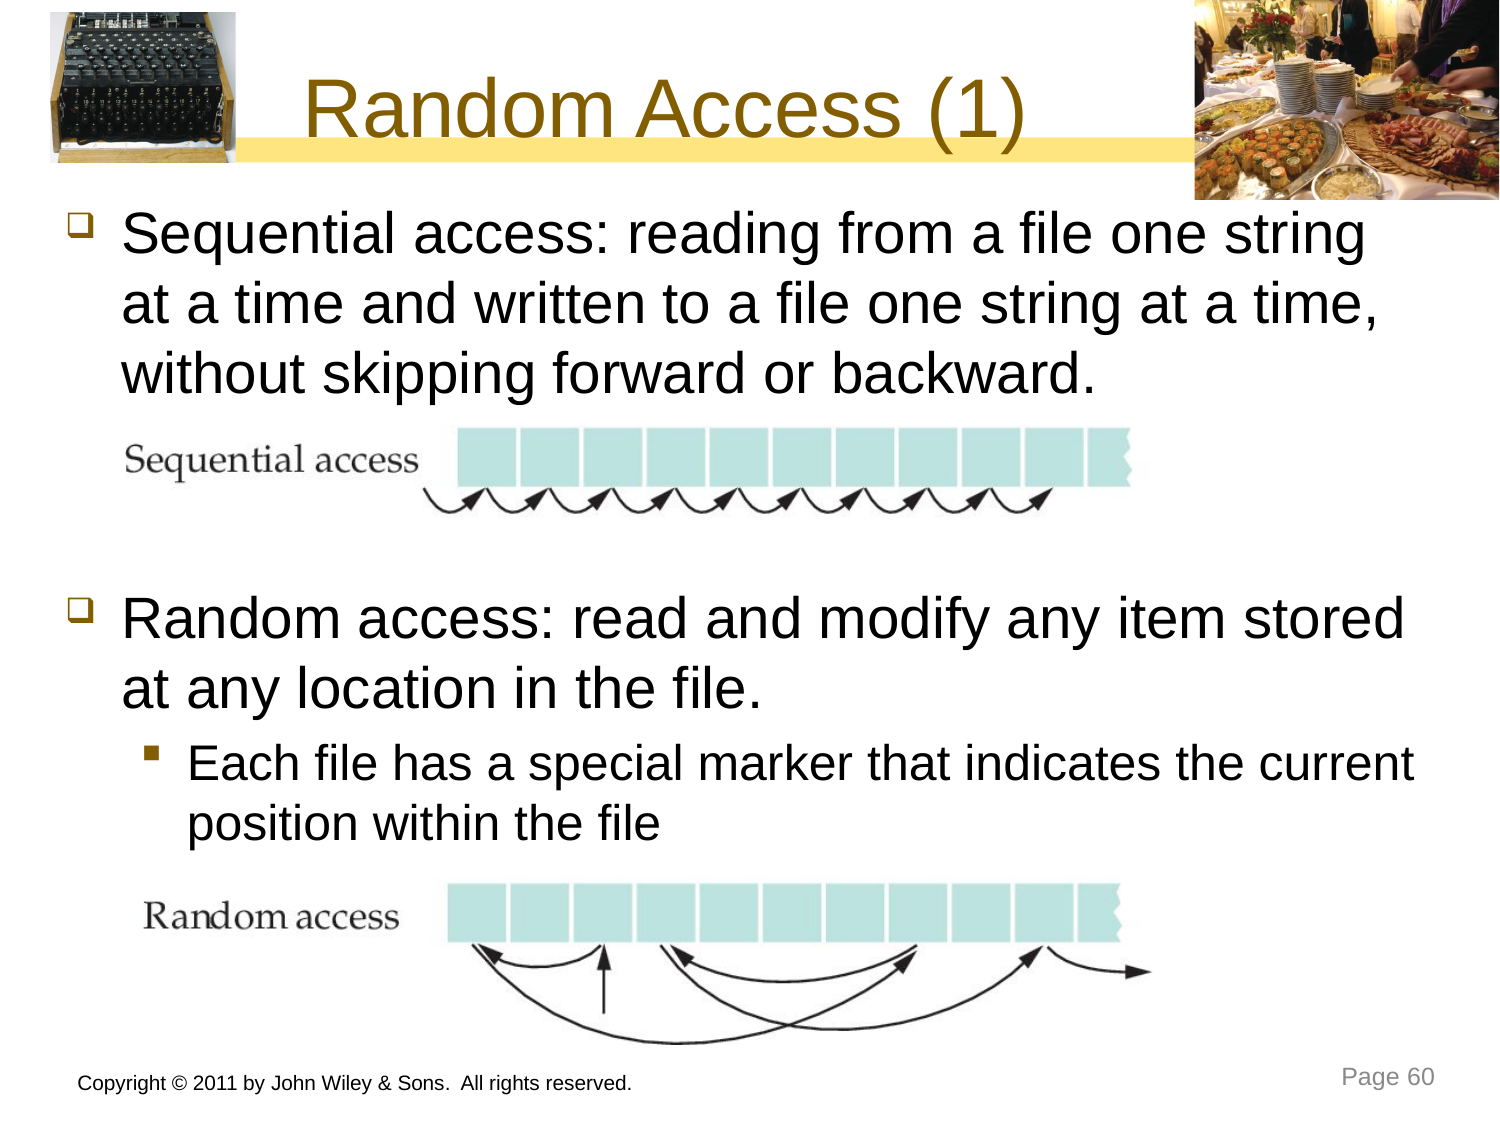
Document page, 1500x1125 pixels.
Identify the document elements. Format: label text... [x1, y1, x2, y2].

list Sequential access: reading from a file one string at a time and written to a file one string at a time, without skipping forward or backward. Random access: read and modify any item stored at any location in the file. Each file has a special marker that indicates the current position within the file [49, 187, 1438, 1026]
title Random Access (1) [287, 44, 1189, 163]
picture [134, 874, 1154, 1046]
slide_number Page 60 [1187, 1050, 1450, 1100]
picture [124, 424, 1163, 522]
picture [1194, 0, 1500, 201]
footer Copyright © 2011 by John Wiley & Sons. All rights reserved. [62, 1037, 726, 1104]
